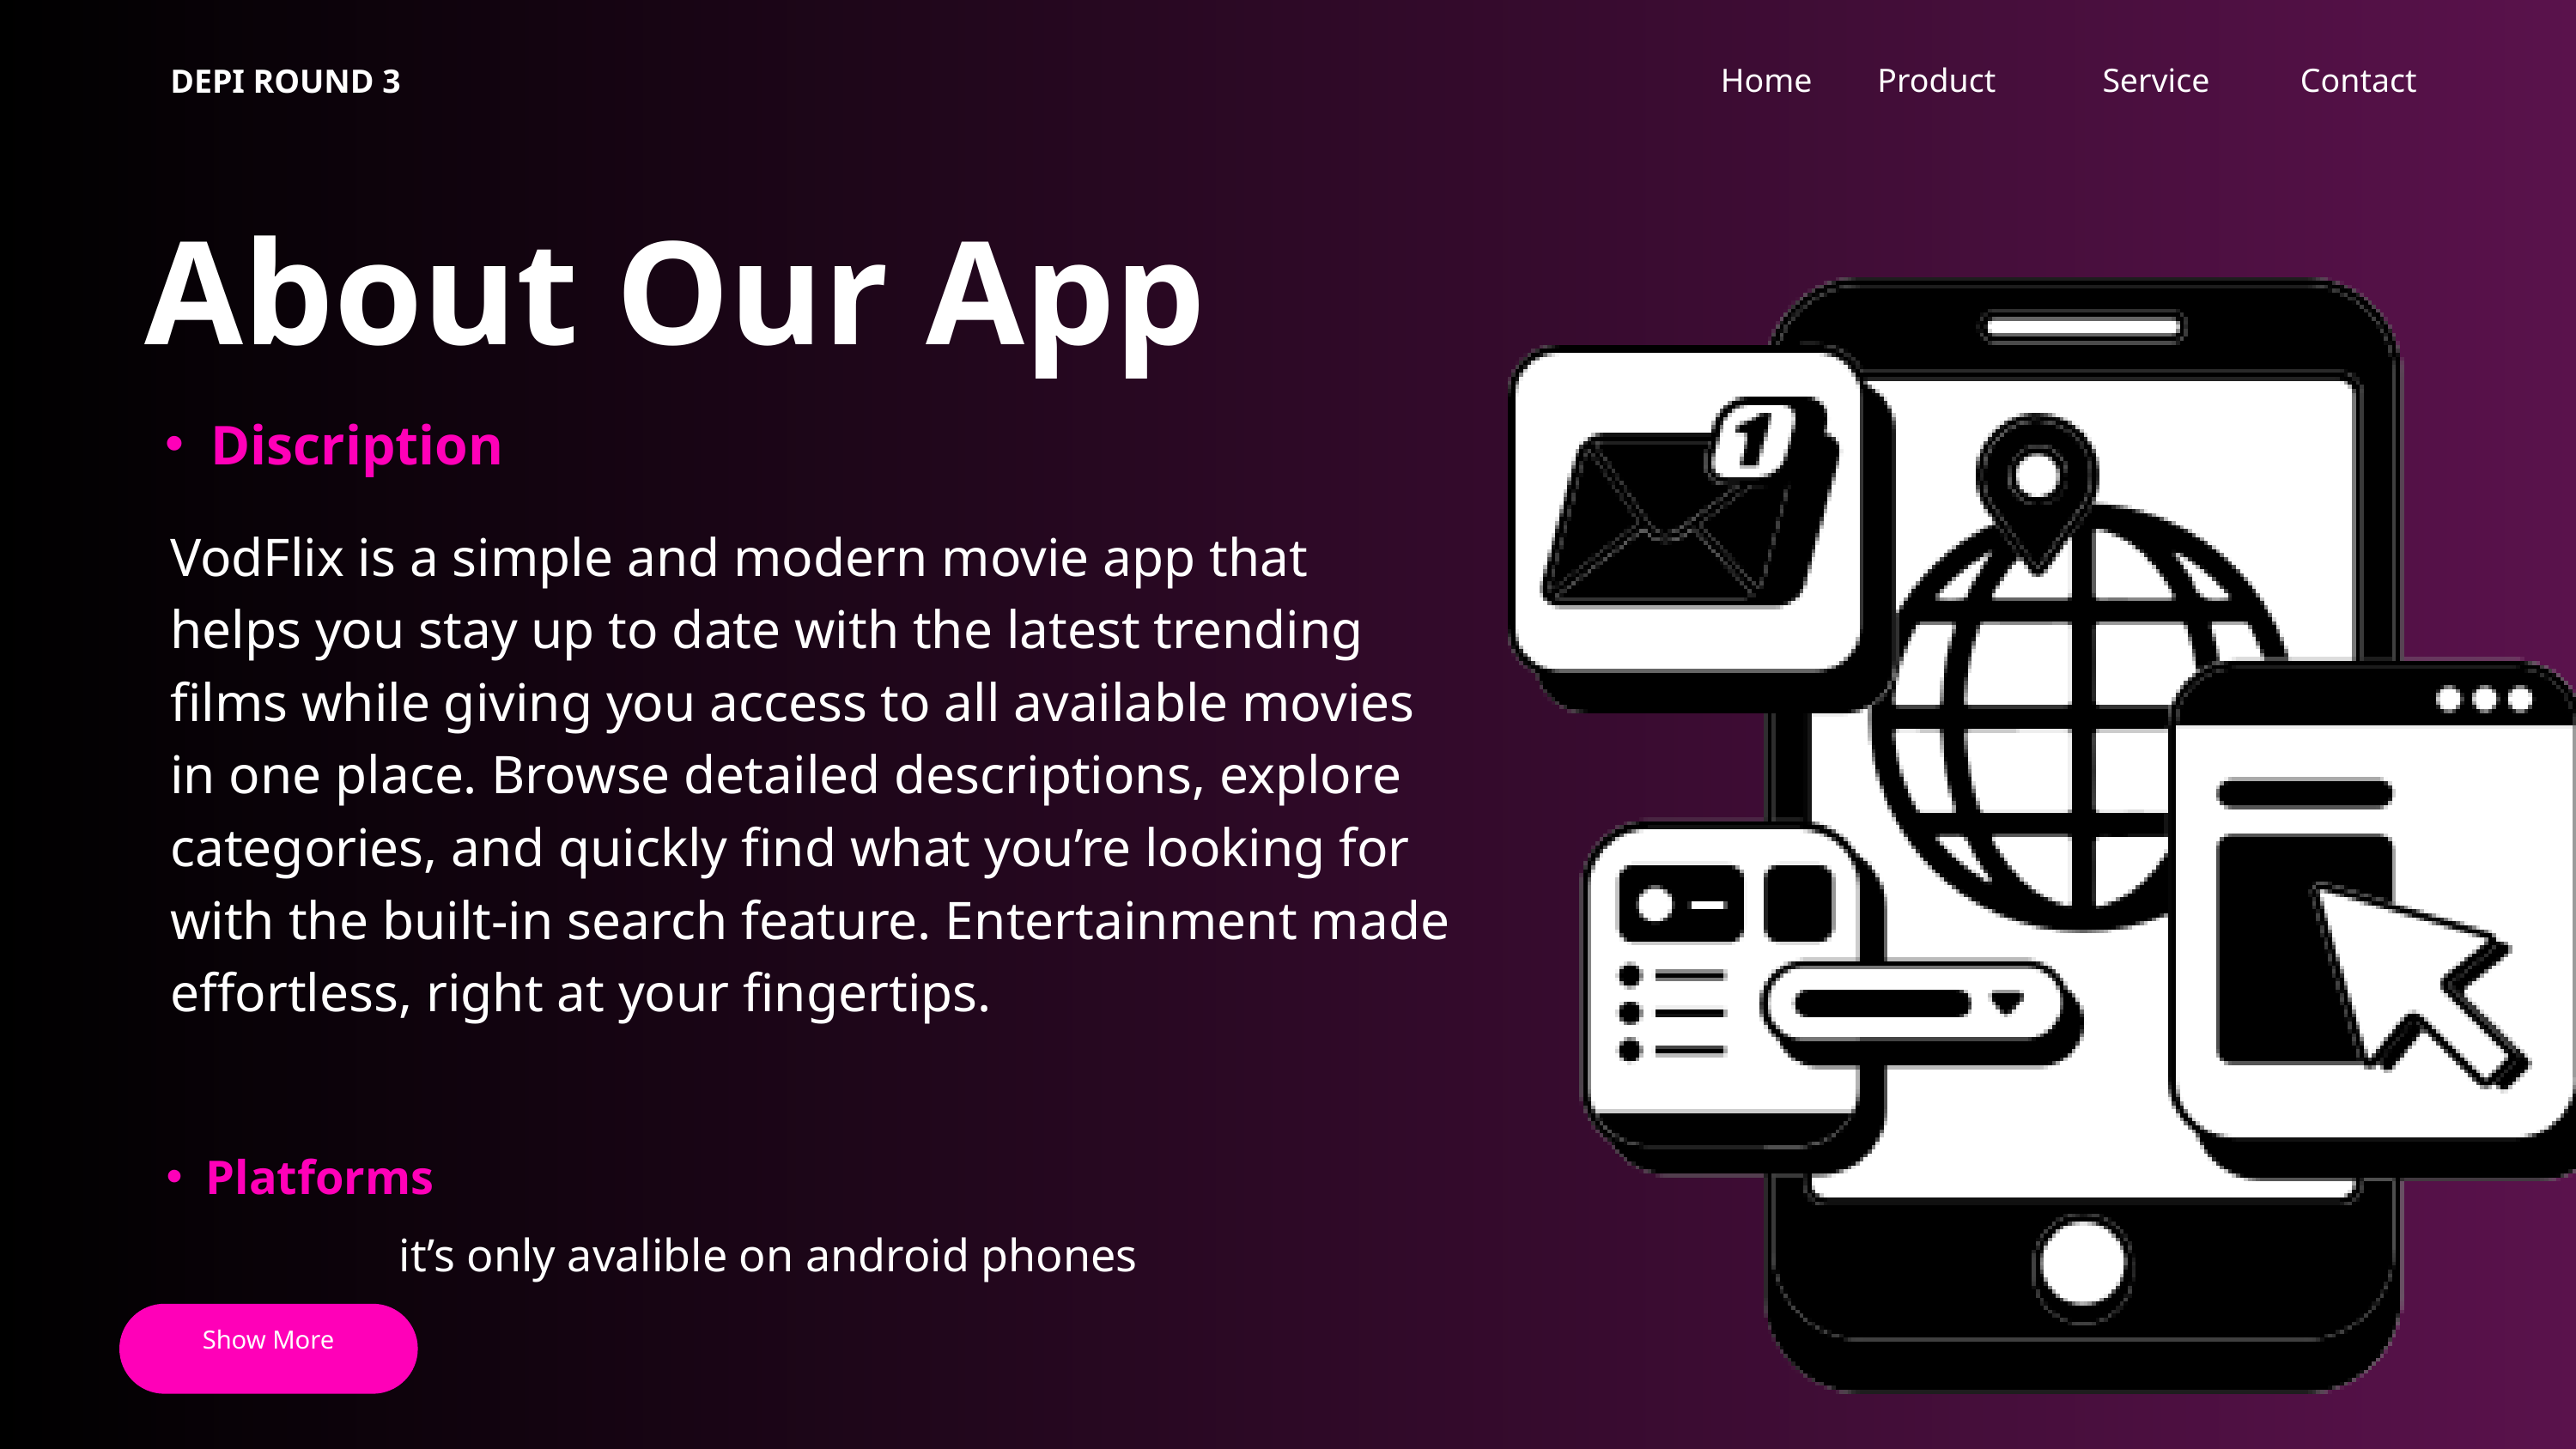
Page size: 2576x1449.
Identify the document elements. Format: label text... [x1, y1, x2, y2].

text_box Platforms [126, 1138, 542, 1204]
text_box Home [1721, 53, 1835, 100]
text_box Service [2102, 53, 2256, 100]
text_box [1508, 277, 2576, 1394]
text_box Product [1877, 53, 2058, 100]
text_box it’s only avalible on android phones [398, 1217, 1288, 1281]
text_box DEPI ROUND 3 [170, 70, 411, 100]
text_box Contact [2300, 53, 2465, 100]
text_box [118, 1303, 418, 1394]
text_box About Our App [144, 172, 1532, 373]
text_box Discription [119, 400, 714, 476]
text_box VodFlix is a simple and modern movie app that helps you stay up to date with the latest trending films while giving you access to all available movies in one place. Browse detailed descriptions, explore categories, and quickly find what you’re looking for with the built‑in search feature. Entertainment made effortless, right at your fingertips. [170, 513, 1455, 1022]
